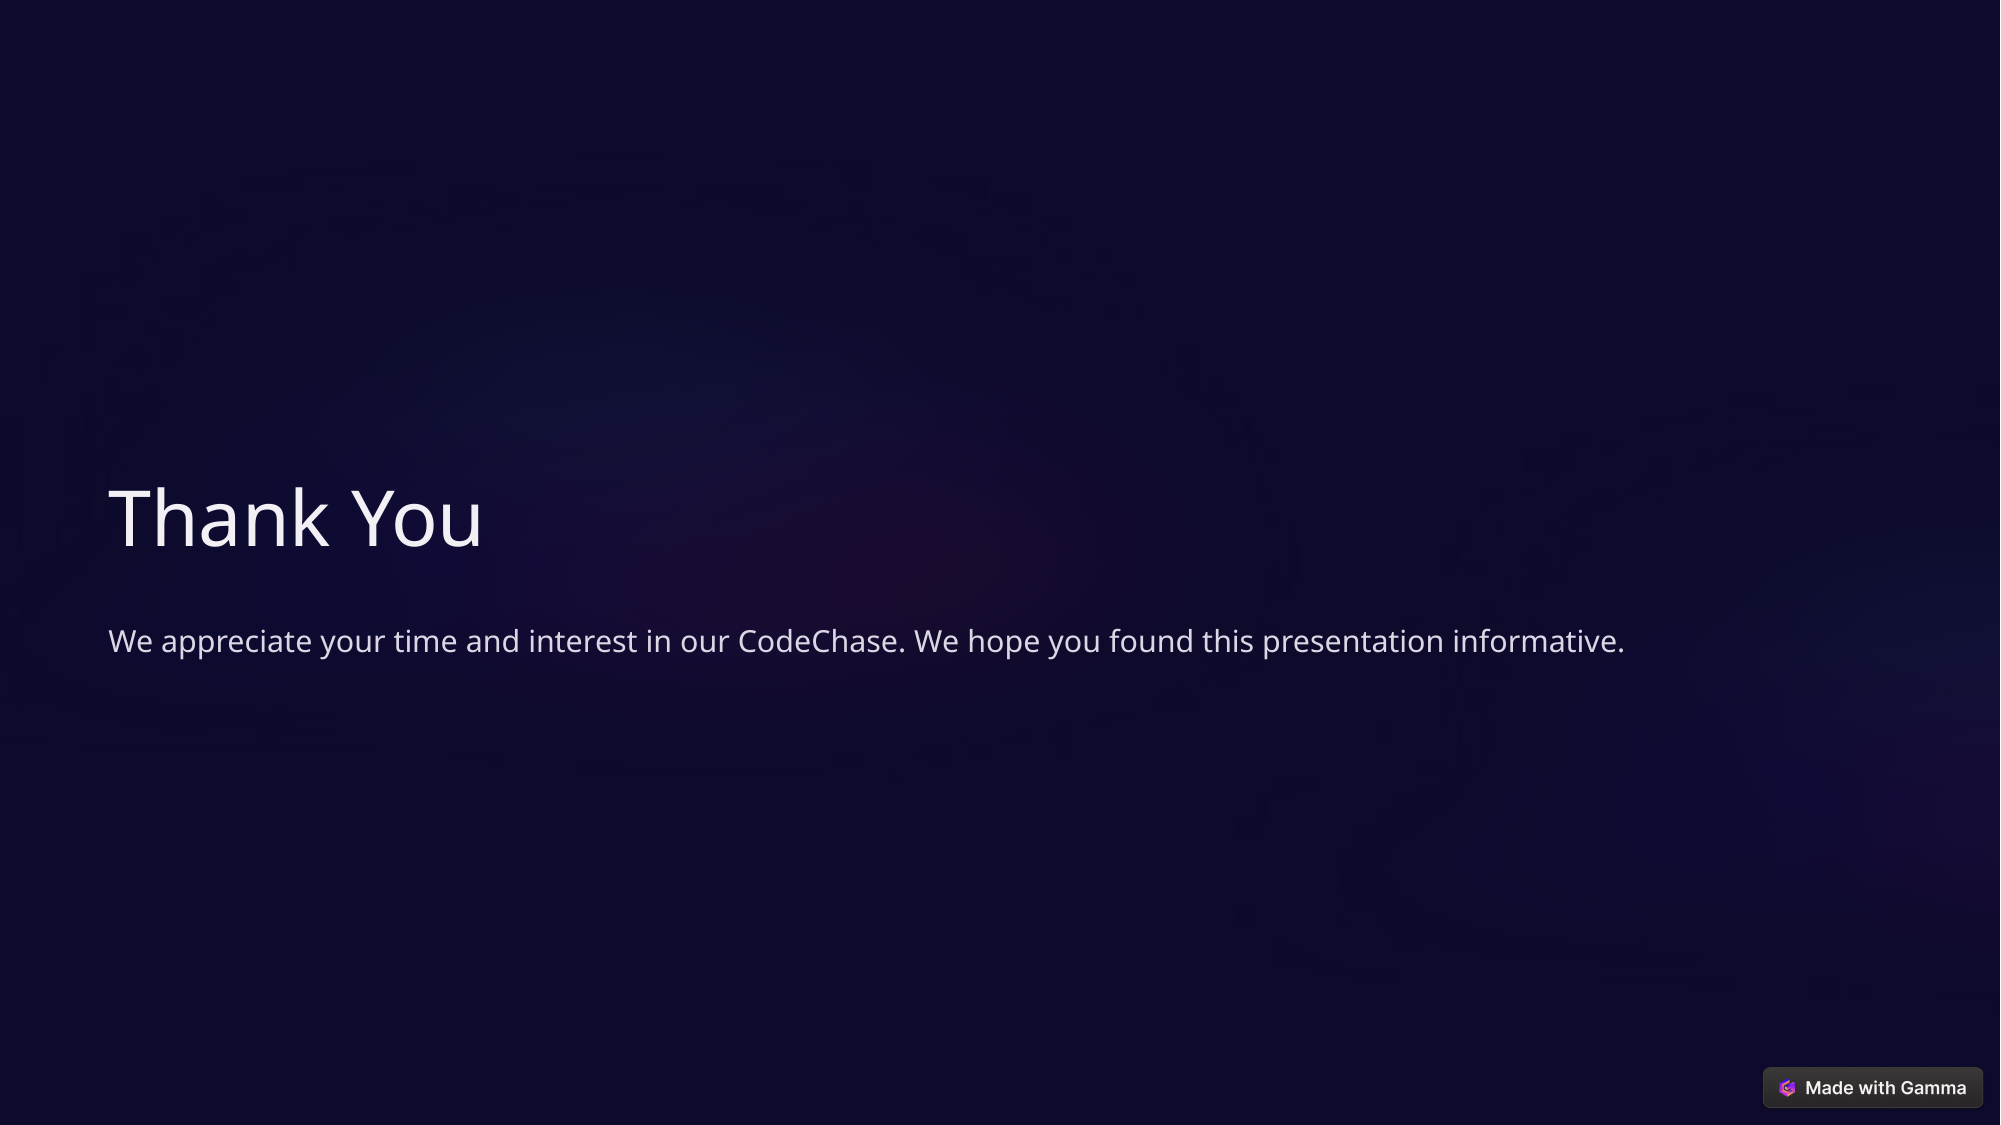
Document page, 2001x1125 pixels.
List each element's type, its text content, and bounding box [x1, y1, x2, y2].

text_box Thank You [108, 466, 884, 563]
picture [1755, 1059, 1991, 1116]
text_box We appreciate your time and interest in our CodeChase. We hope you found this presentation informative. [108, 609, 1892, 659]
